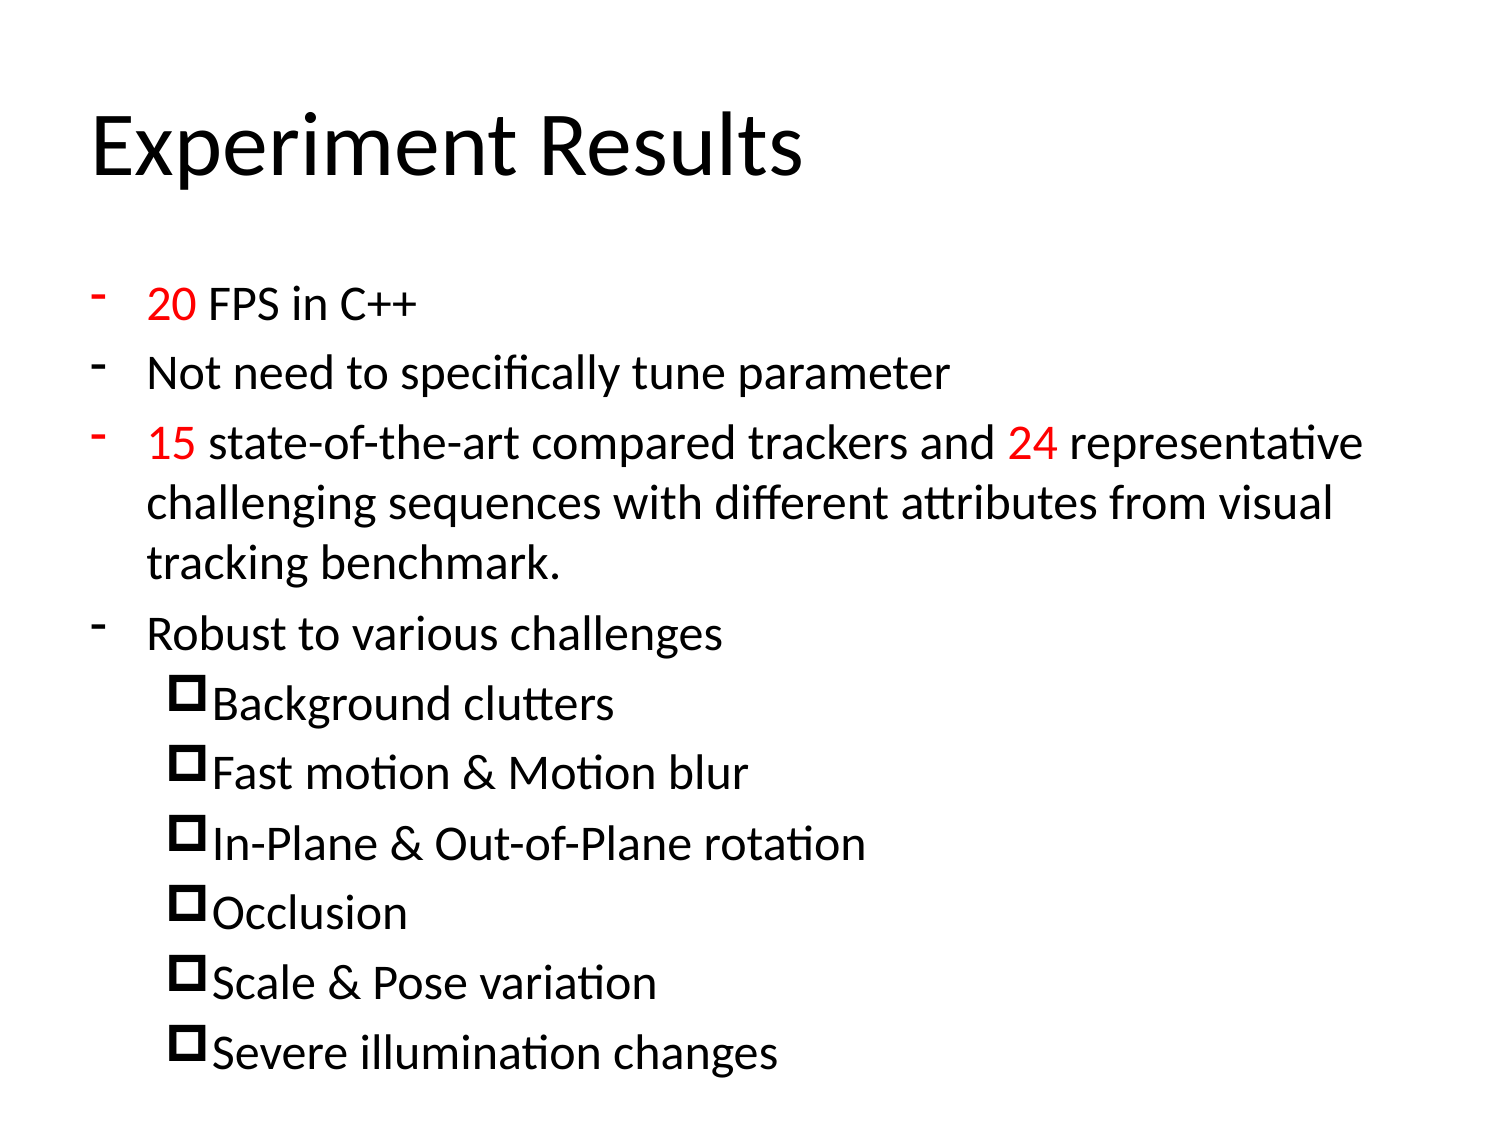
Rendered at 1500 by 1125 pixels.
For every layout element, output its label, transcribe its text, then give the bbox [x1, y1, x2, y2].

list 20 FPS in C++ Not need to specifically tune parameter 15 state-of-the-art compared trackers and 24 representative challenging sequences with different attributes from visual tracking benchmark. Robust to various challenges Background clutters Fast motion & Motion blur In-Plane & Out-of-Plane rotation Occlusion Scale & Pose variation Severe illumination changes [74, 262, 1500, 1059]
title Experiment Results [74, 44, 1426, 233]
